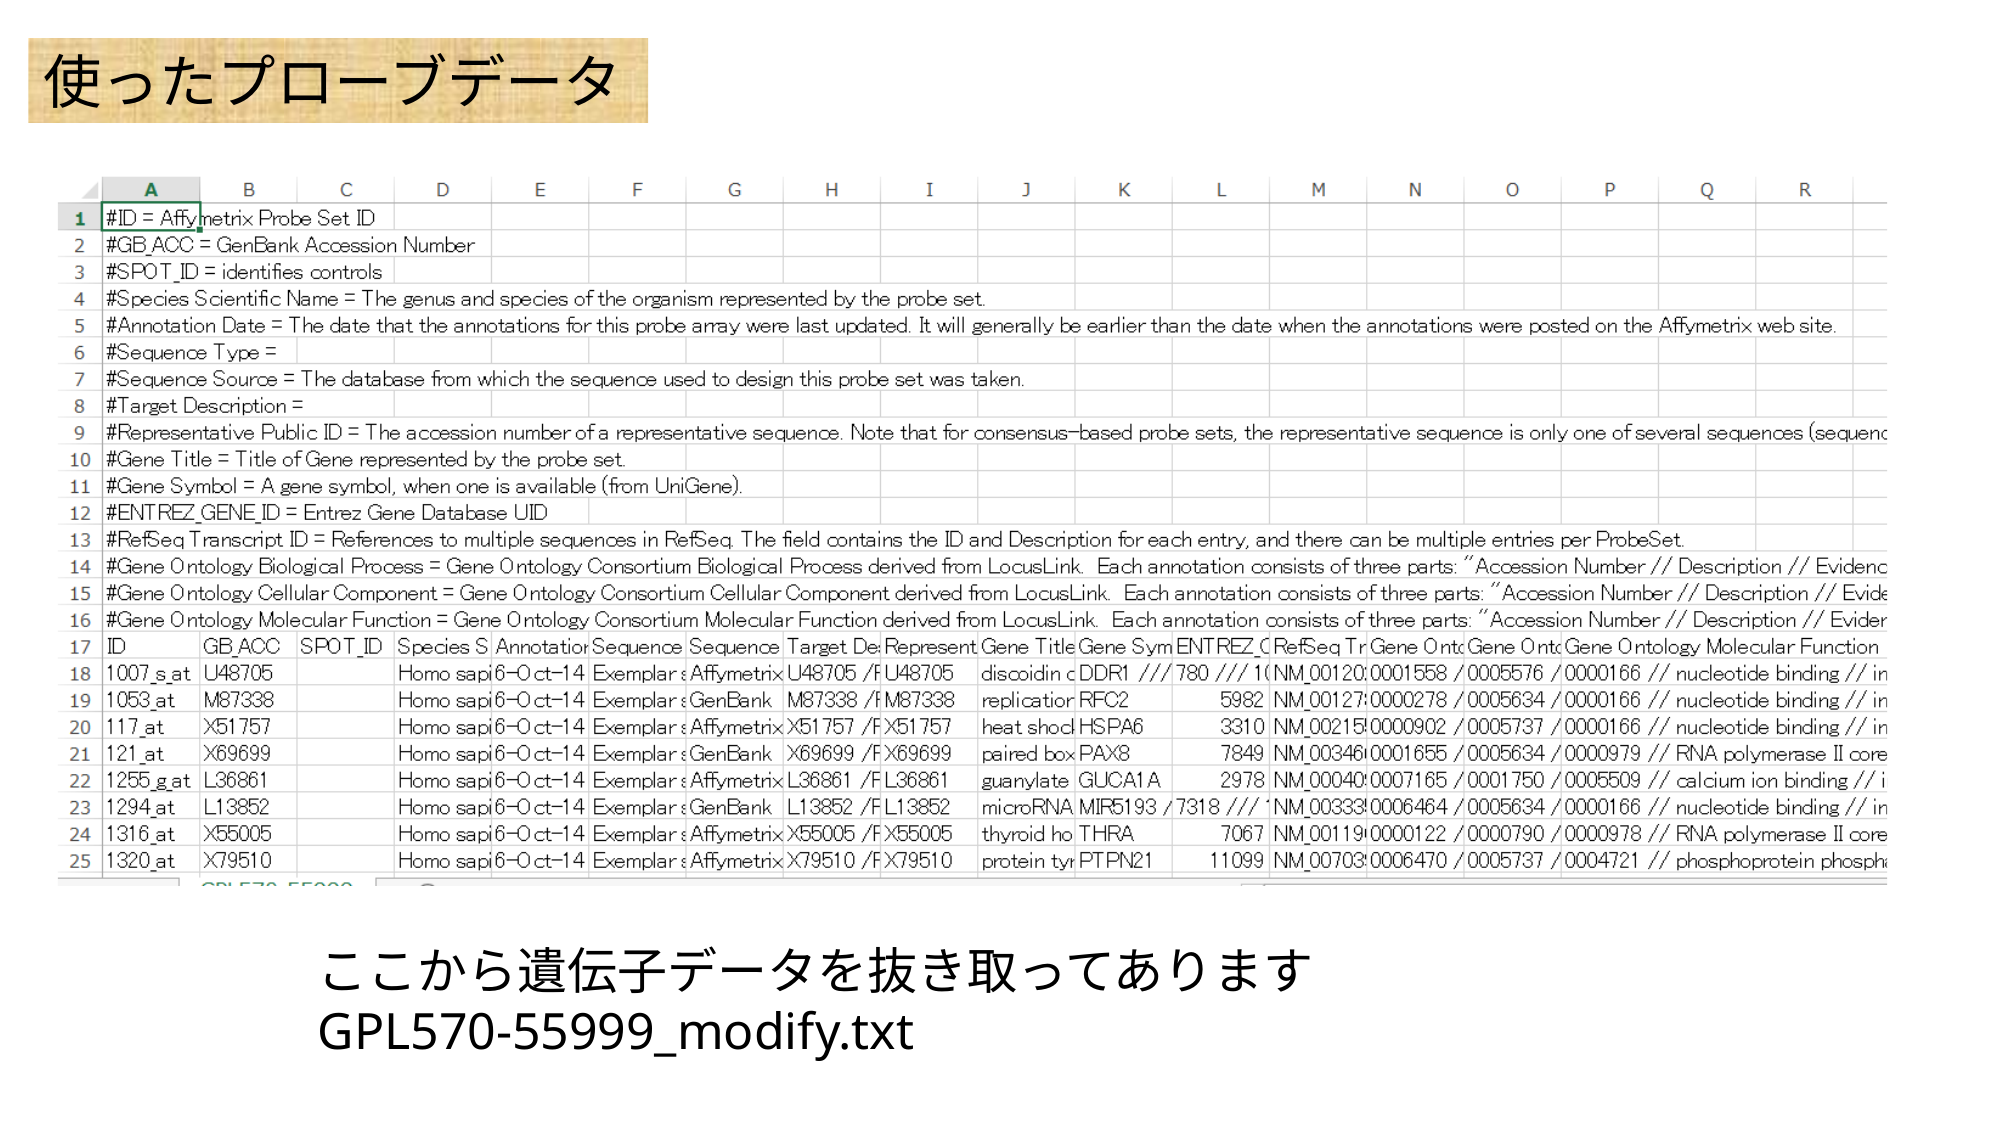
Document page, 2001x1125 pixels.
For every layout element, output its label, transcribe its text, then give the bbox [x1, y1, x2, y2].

picture [57, 171, 1888, 886]
text_box 使ったプローブデータ [28, 38, 649, 123]
text_box ここから遺伝子データを抜き取ってあります GPL570-55999_modify.txt [302, 932, 1355, 1068]
